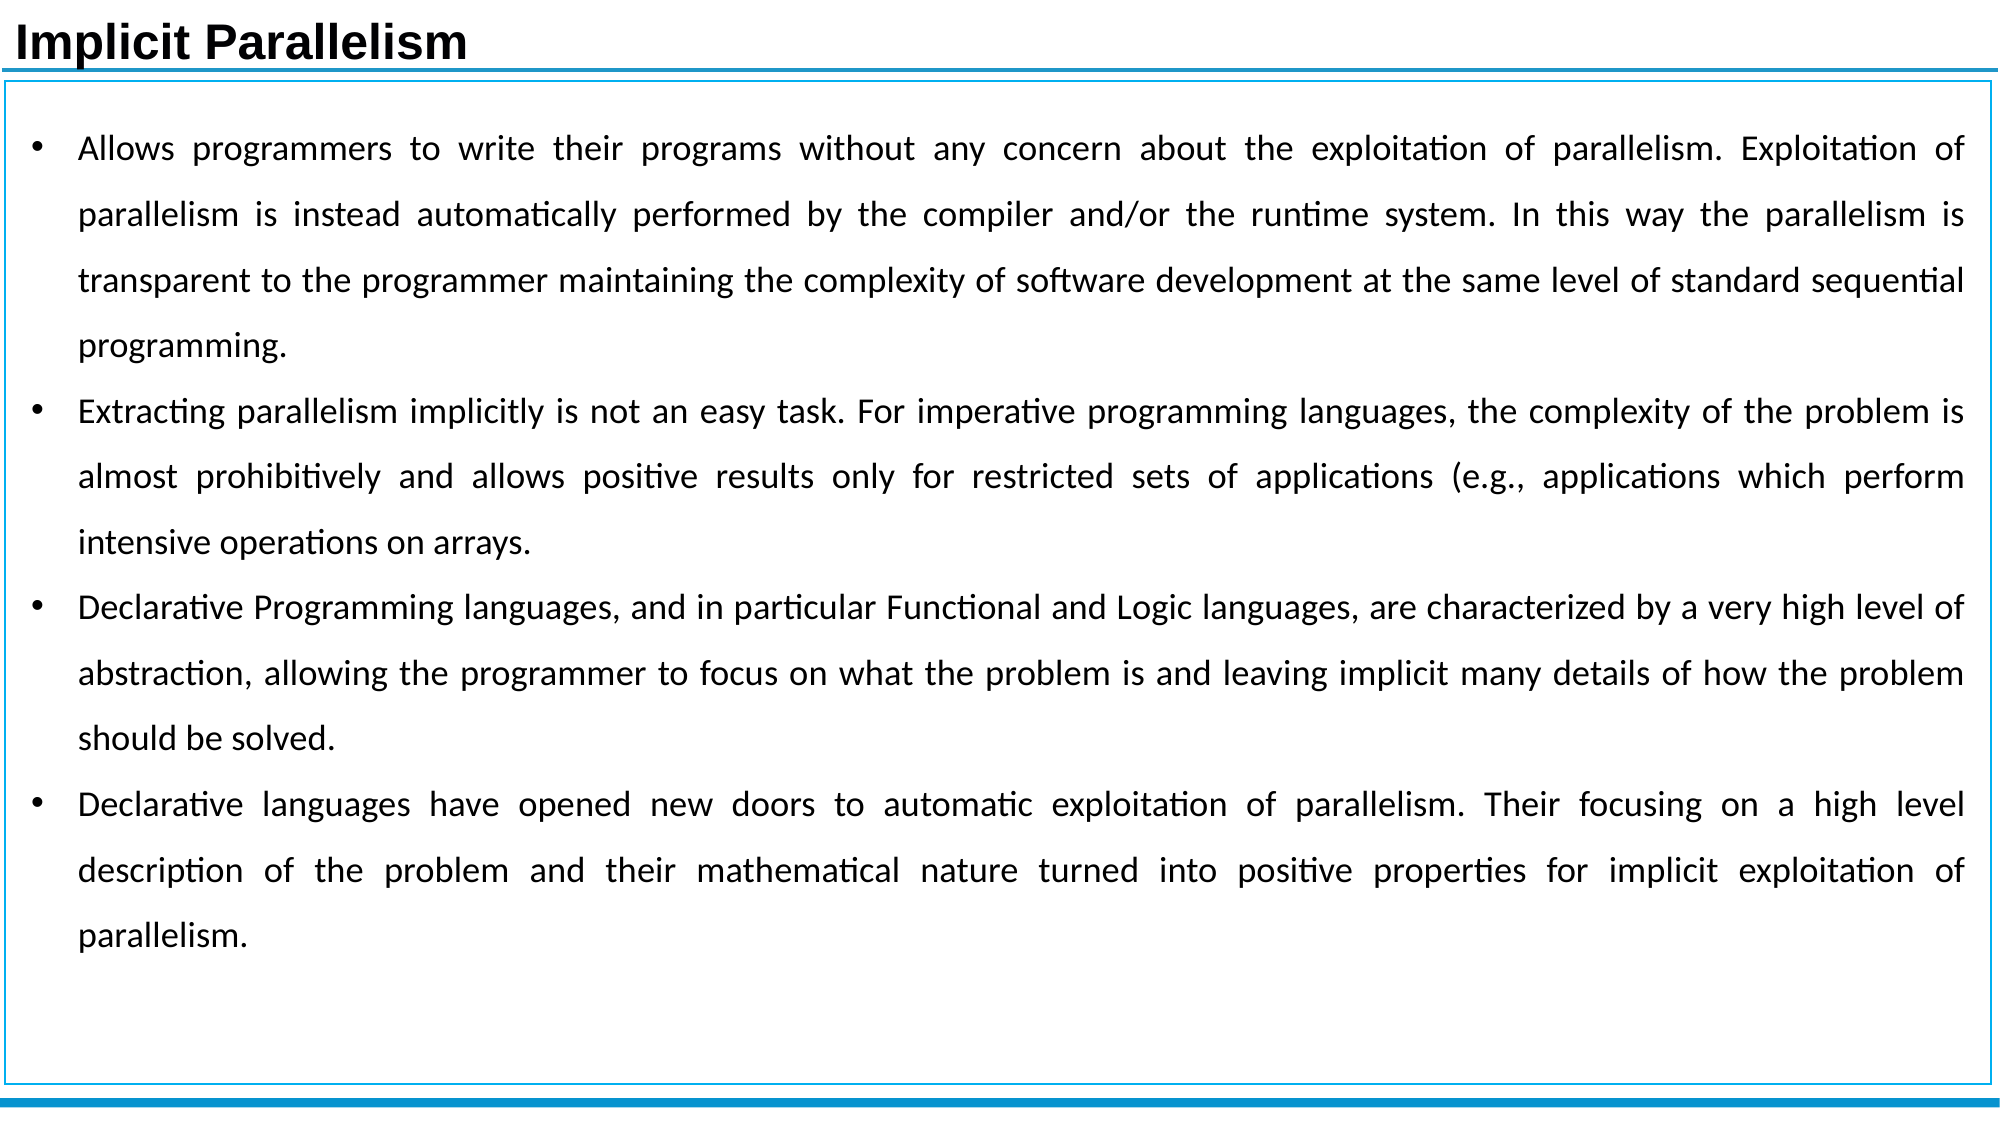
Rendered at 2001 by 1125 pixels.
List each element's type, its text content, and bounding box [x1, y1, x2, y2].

text_box Implicit Parallelism [12, 9, 1370, 70]
text_box Allows programmers to write their programs without any concern about the exploitation of parallelism. Exploitation of parallelism is instead automatically performed by the compiler and/or the runtime system. In this way the parallelism is transparent to the programmer maintaining the complexity of software development at the same level of standard sequential programming. Extracting parallelism implicitly is not an easy task. For imperative programming languages, the complexity of the problem is almost prohibitively and allows positive results only for restricted sets of applications (e.g., applications which perform intensive operations on arrays. Declarative Programming languages, and in particular Functional and Logic languages, are characterized by a very high level of abstraction, allowing the programmer to focus on what the problem is and leaving implicit many details of how the problem should be solved. Declarative languages have opened new doors to automatic exploitation of parallelism. Their focusing on a high level description of the problem and their mathematical nature turned into positive properties for implicit exploitation of parallelism. [31, 102, 1969, 955]
text_box [0, 1098, 2000, 1108]
text_box [5, 80, 1991, 1085]
